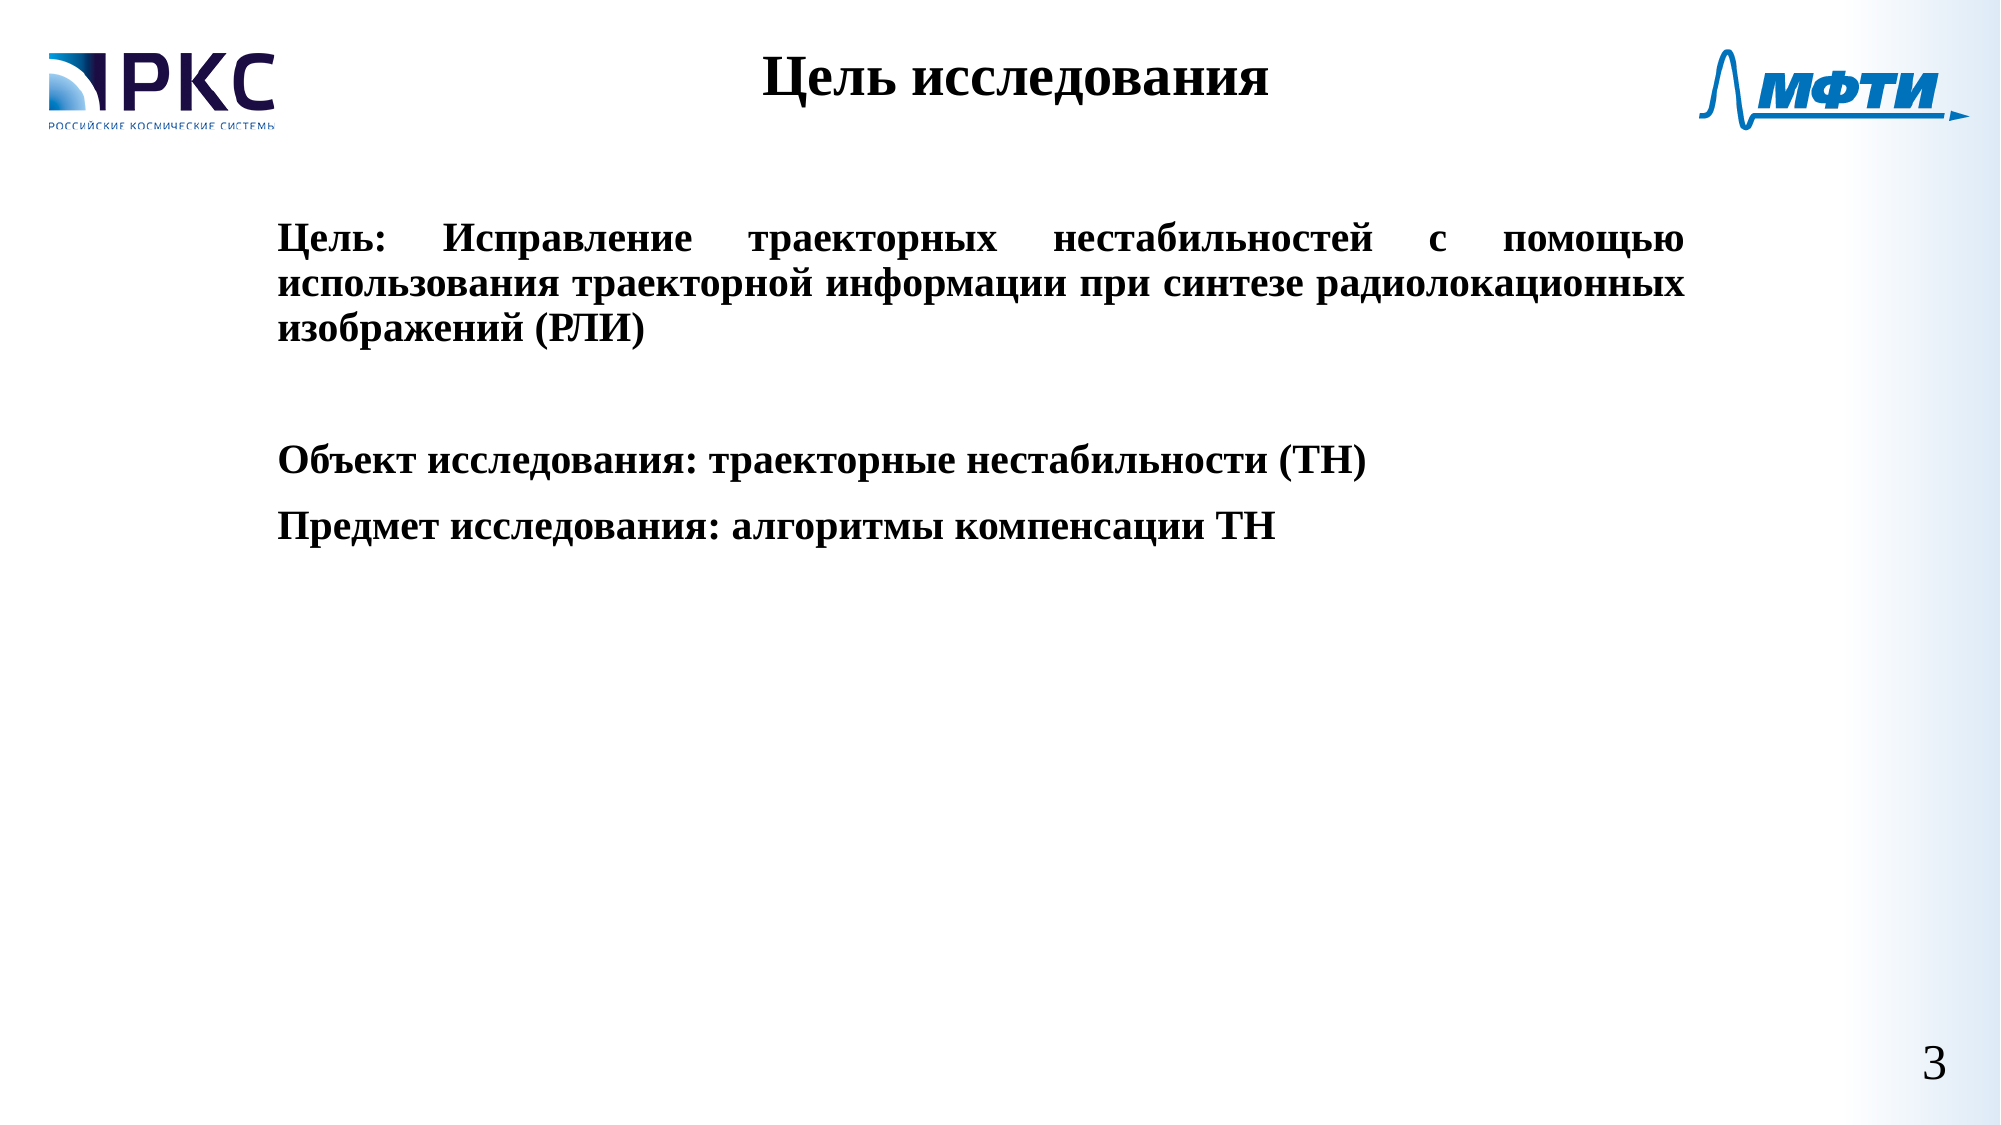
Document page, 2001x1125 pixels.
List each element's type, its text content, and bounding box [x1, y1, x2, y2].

picture [47, 52, 275, 130]
picture [1658, 0, 2000, 209]
subtitle Цель: Исправление траекторных нестабильностей с помощью использования траекторной информации при синтезе радиолокационных изображений (РЛИ) Объект исследования: траекторные нестабильности (ТН) Предмет исследования: алгоритмы компенсации ТН [262, 208, 1701, 824]
text_box Цель исследования [442, 30, 1605, 167]
text_box <номер> [1907, 1022, 2000, 1098]
